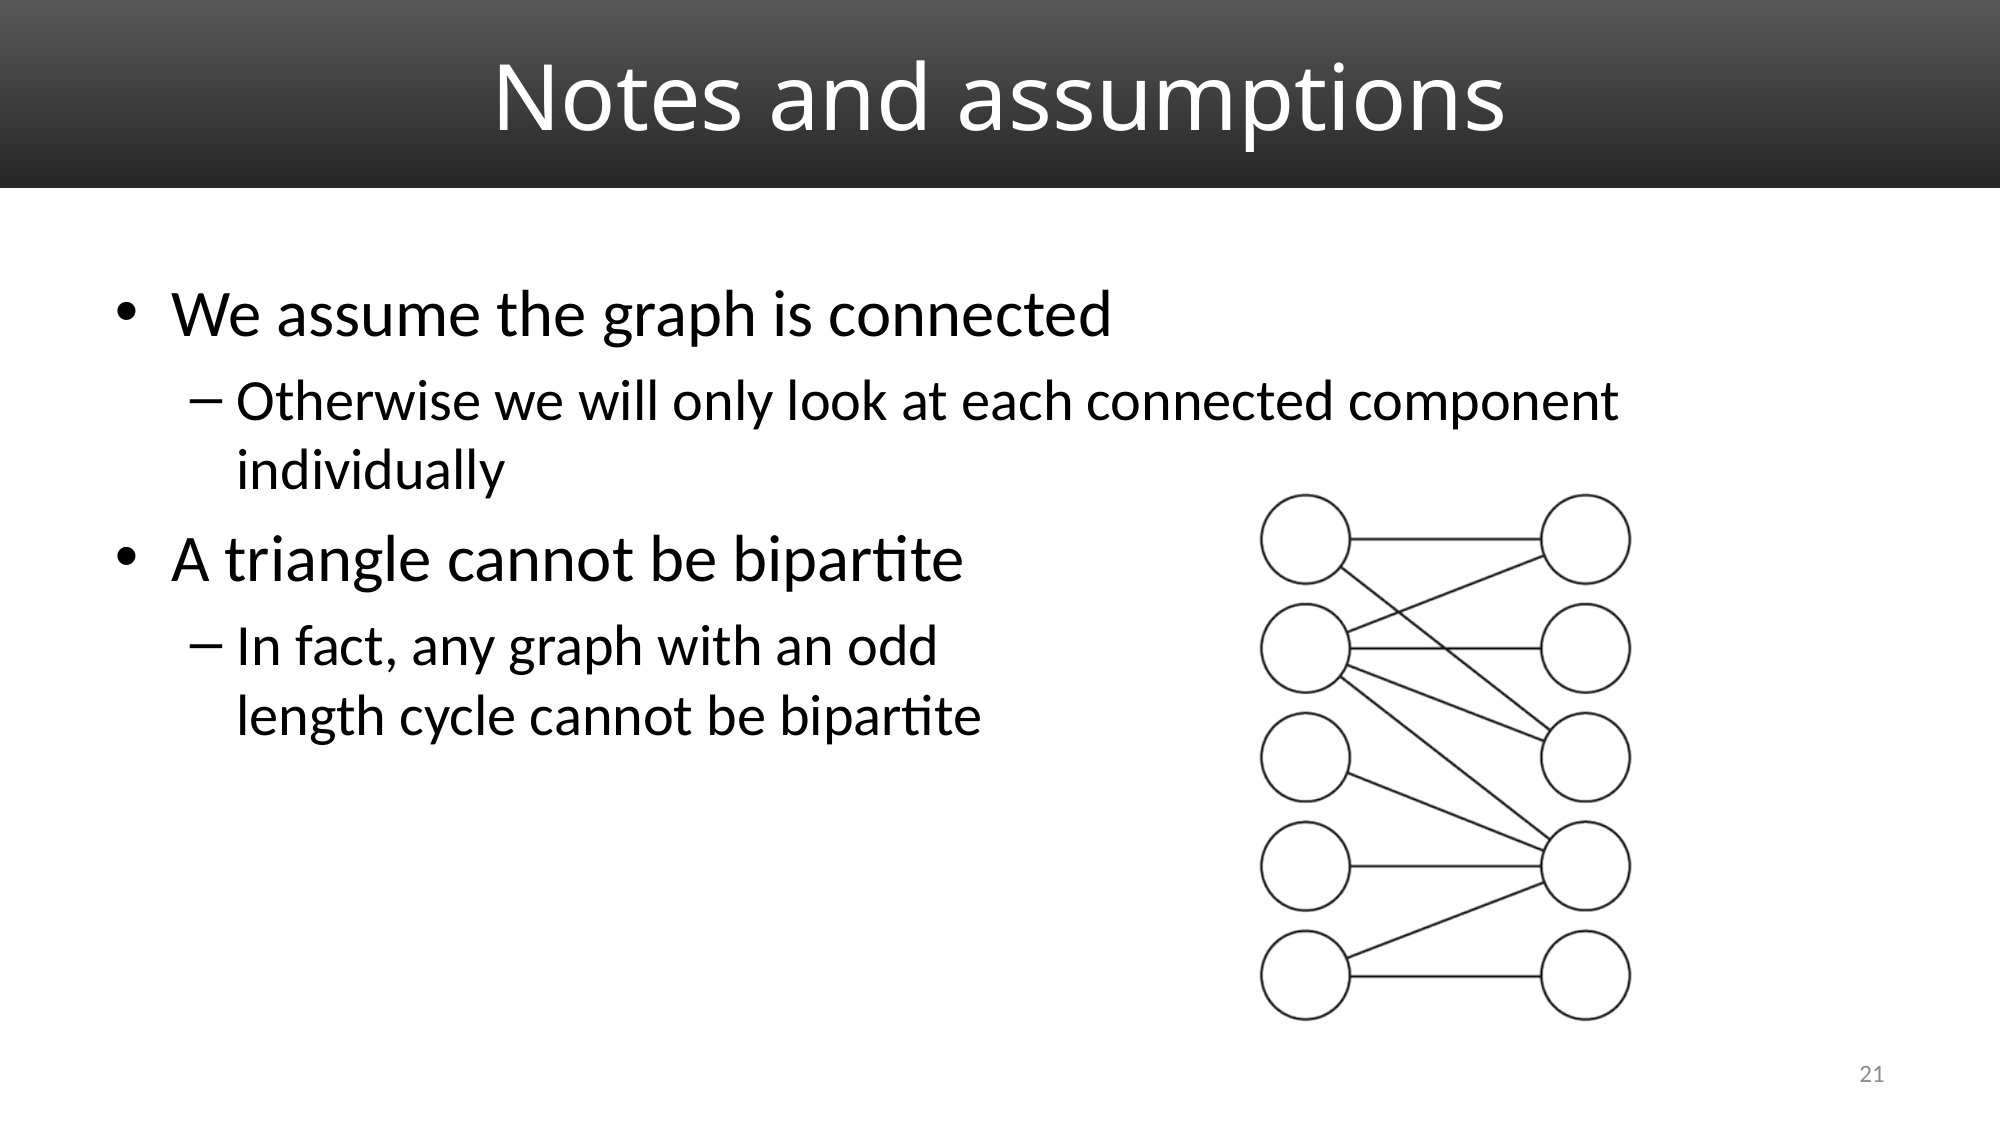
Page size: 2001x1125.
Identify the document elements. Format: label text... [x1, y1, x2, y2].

picture [1237, 465, 1676, 1038]
title Notes and assumptions [99, 24, 1900, 163]
slide_number 21 [1433, 1042, 1900, 1103]
list We assume the graph is connected Otherwise we will only look at each connected component individually A triangle cannot be bipartite In fact, any graph with an odd length cycle cannot be bipartite [99, 262, 1900, 1005]
